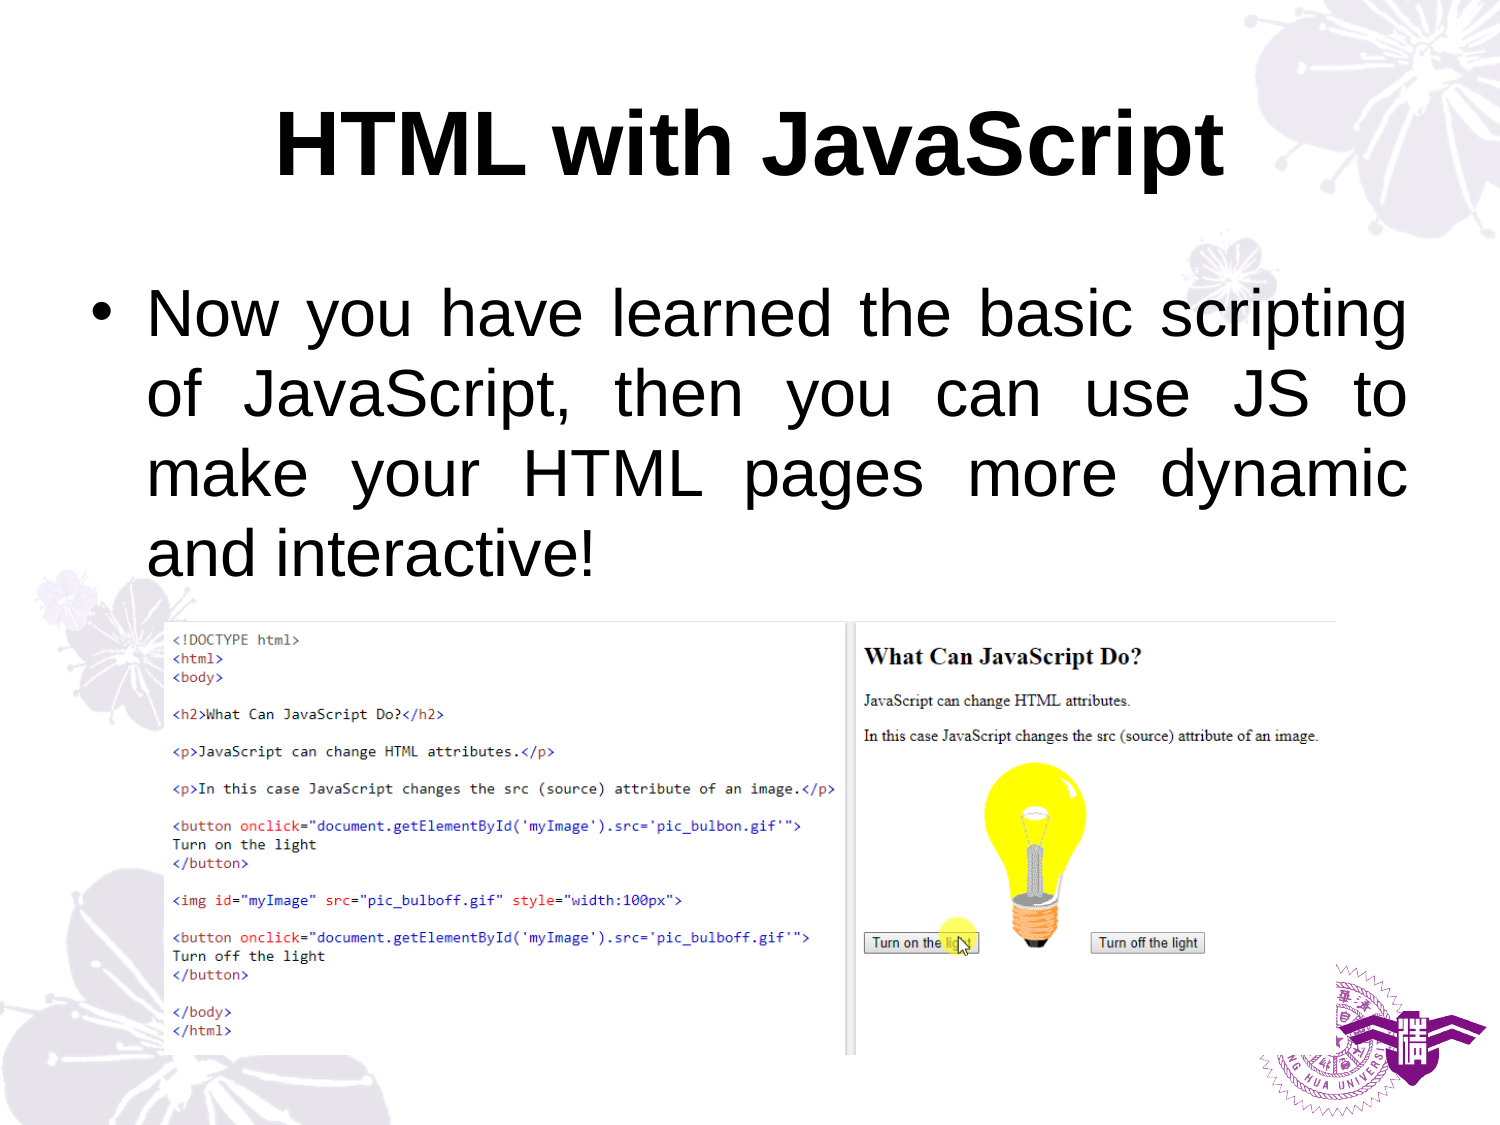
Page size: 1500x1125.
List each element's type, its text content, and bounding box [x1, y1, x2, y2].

picture [0, 0, 1500, 1125]
list Now you have learned the basic scripting of JavaScript, then you can use JS to make your HTML pages more dynamic and interactive! [75, 262, 1425, 598]
title HTML with JavaScript [75, 45, 1425, 233]
